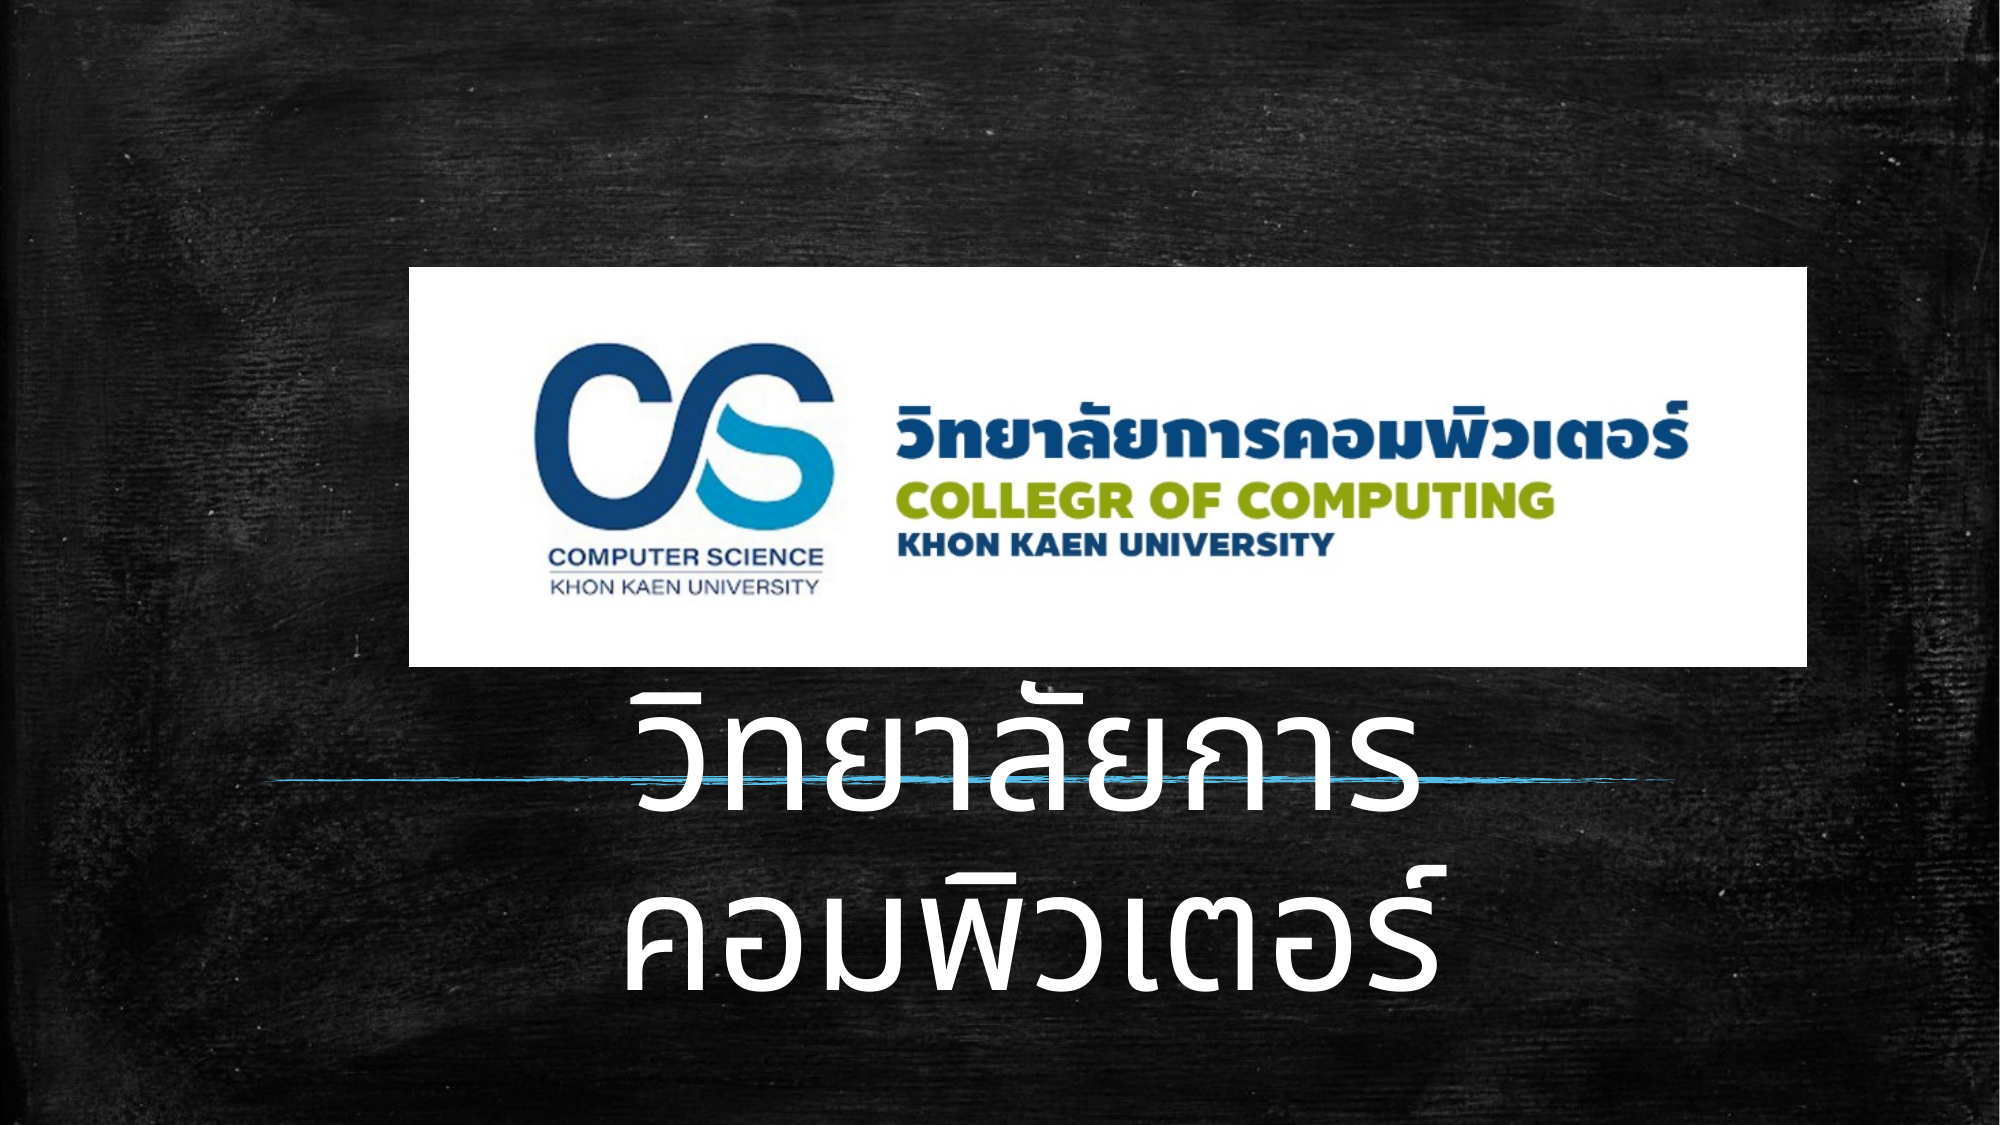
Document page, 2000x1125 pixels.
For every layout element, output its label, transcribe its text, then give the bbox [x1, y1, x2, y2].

title วิทยาลัยการคอมพิวเตอร์ [279, 834, 1780, 1034]
picture [409, 267, 1807, 667]
